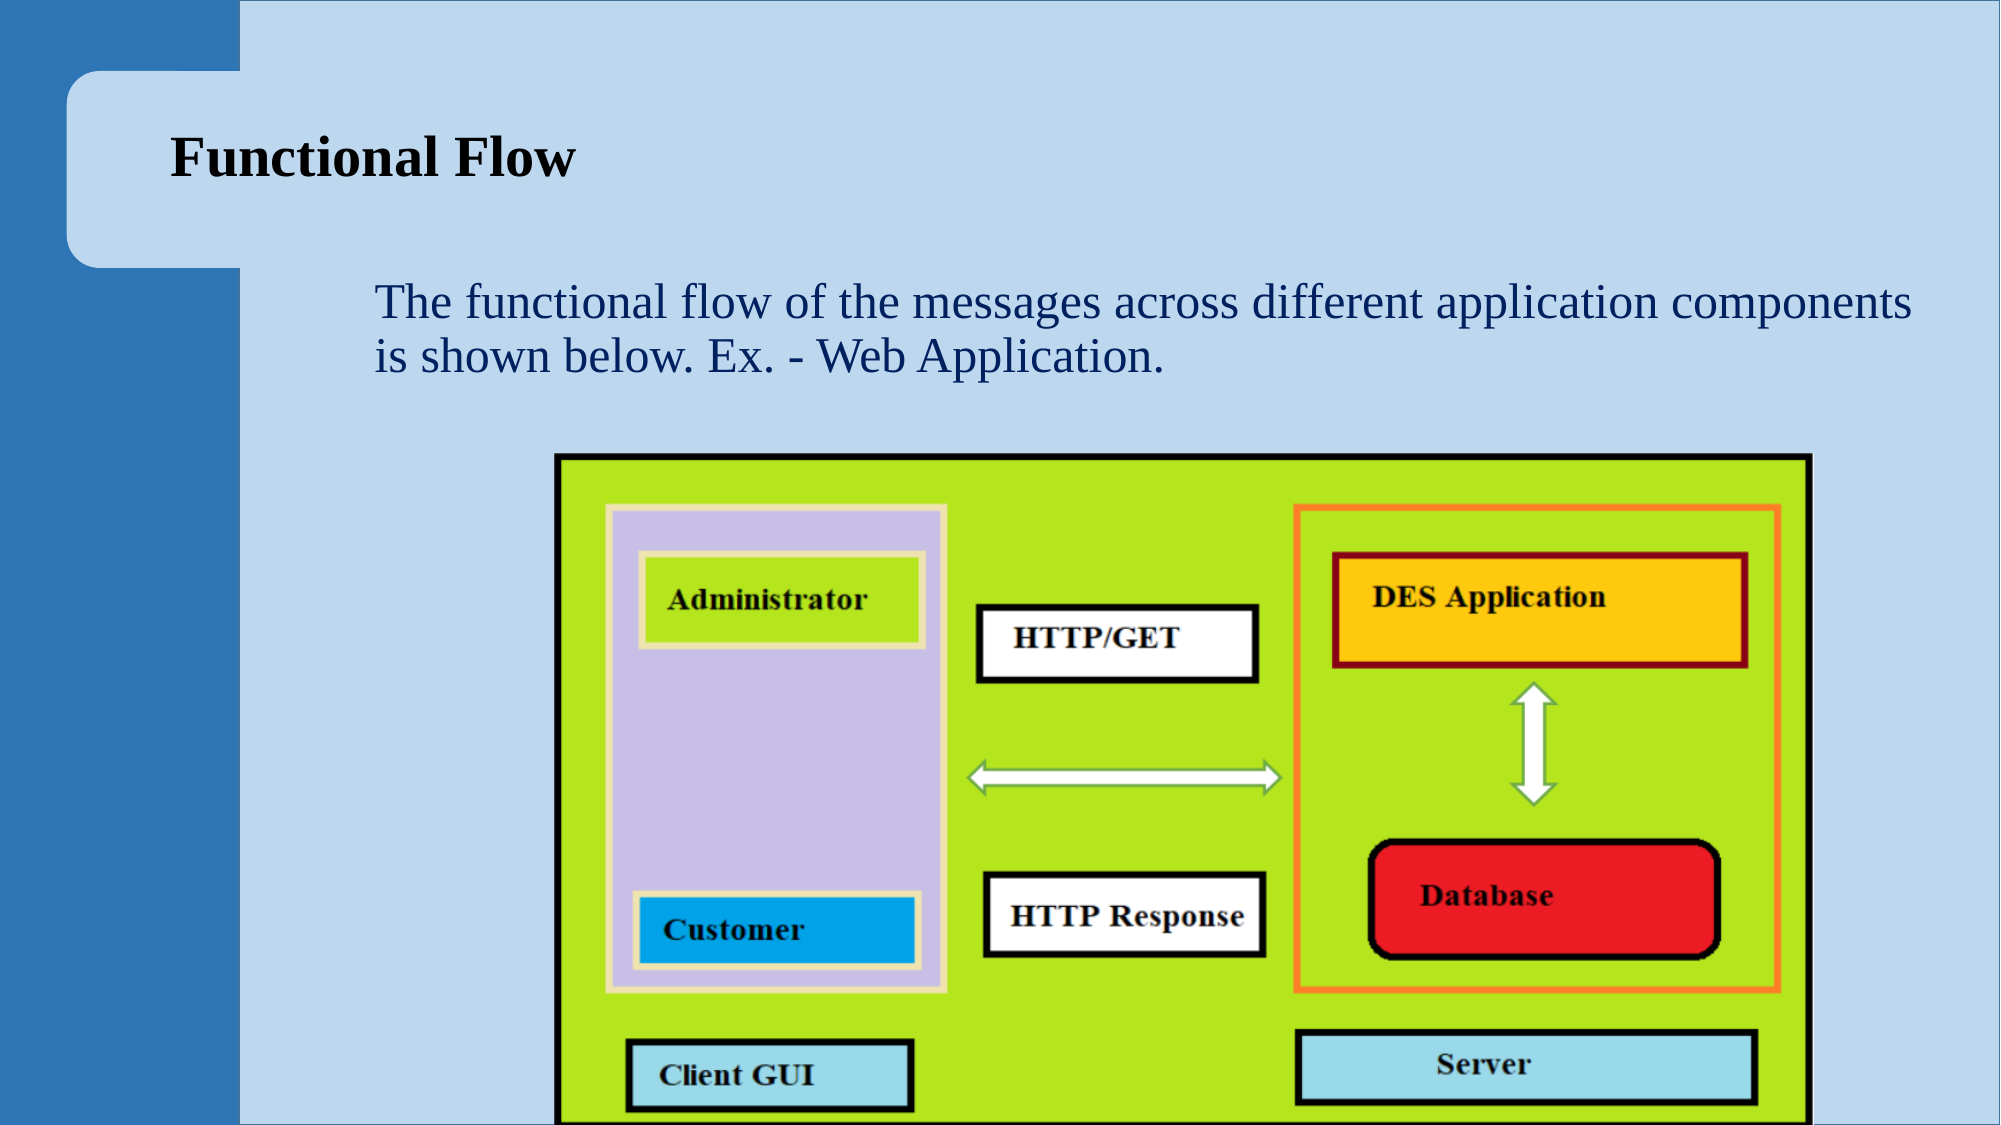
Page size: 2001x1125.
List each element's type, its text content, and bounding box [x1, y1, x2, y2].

picture [554, 453, 1814, 1125]
text_box The functional flow of the messages across different application components is shown below. Ex. - Web Application. [359, 267, 1952, 1104]
text_box [65, 69, 413, 269]
text_box [238, 0, 2000, 1125]
text_box Functional Flow [155, 118, 1610, 279]
